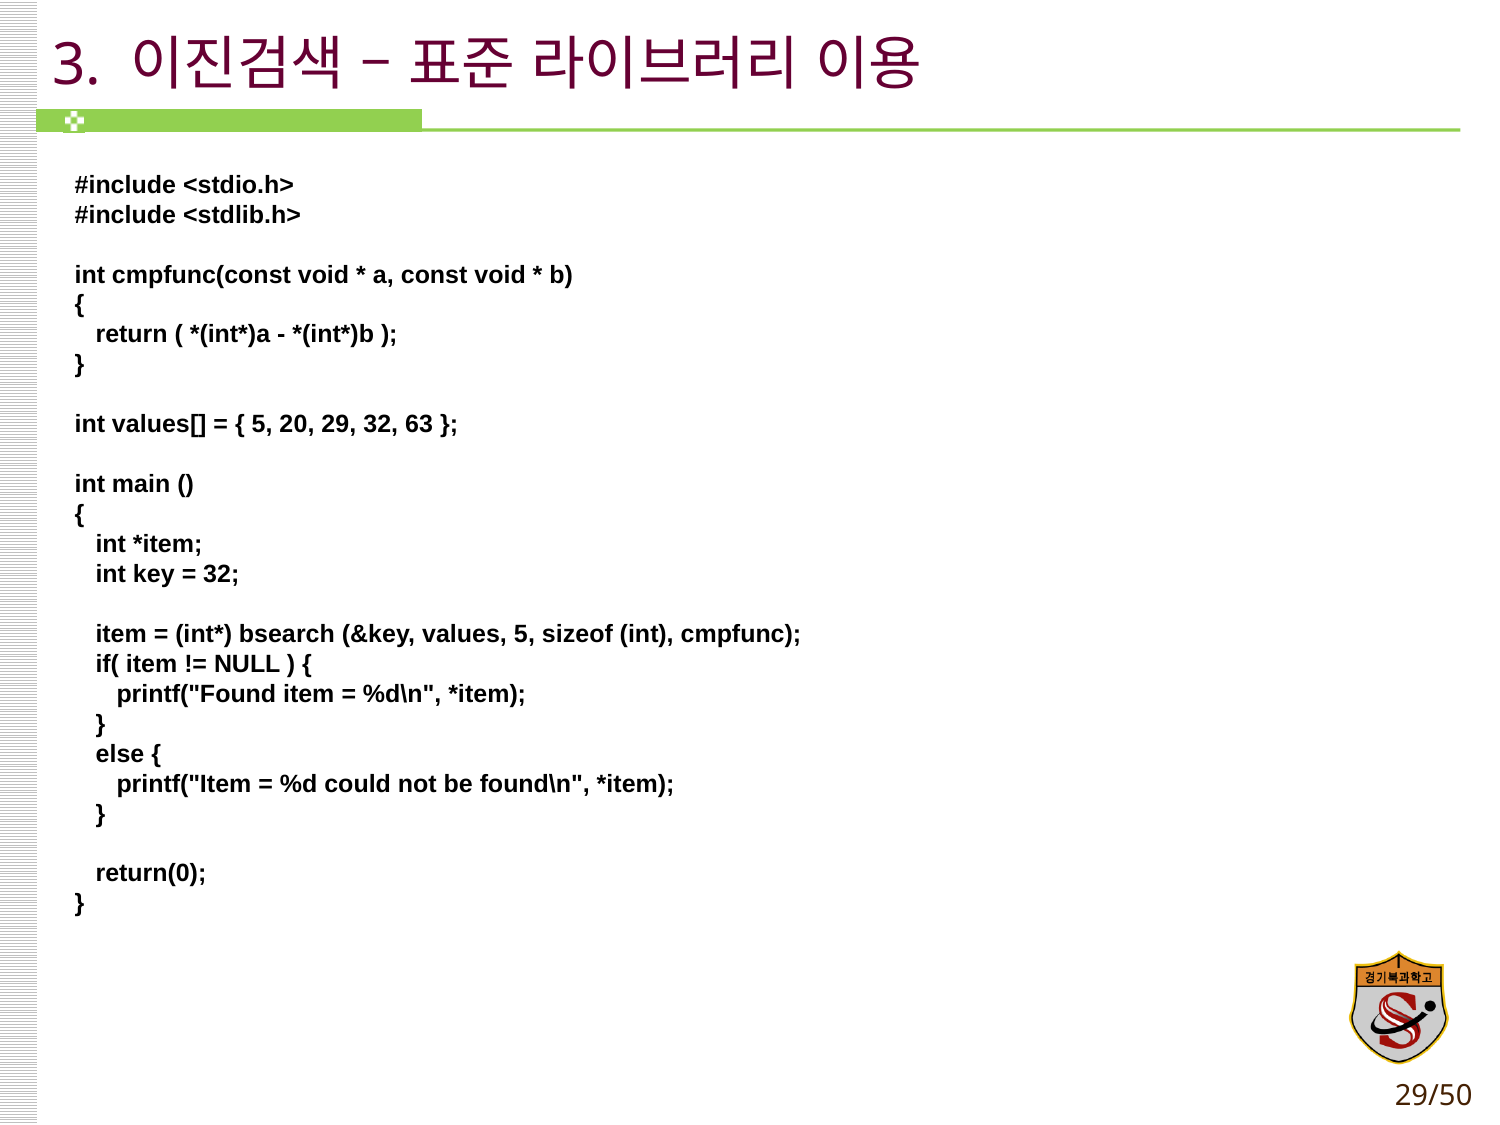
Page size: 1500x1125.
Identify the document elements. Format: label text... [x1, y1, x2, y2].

title 3. 이진검색 – 표준 라이브러리 이용 [37, 13, 1278, 109]
text_box #include <stdio.h> #include <stdlib.h> int cmpfunc(const void * a, const void * b) { return ( *(int*)a - *(int*)b ); } int values[] = { 5, 20, 29, 32, 63 }; int main () { int *item; int key = 32; item = (int*) bsearch (&key, values, 5, sizeof (int), cmpfunc); if( item != NULL ) { printf("Found item = %d\n", *item); } else { printf("Item = %d could not be found\n", *item); } return(0); } [59, 160, 1353, 1044]
picture [65, 111, 84, 131]
picture [1338, 940, 1459, 1073]
